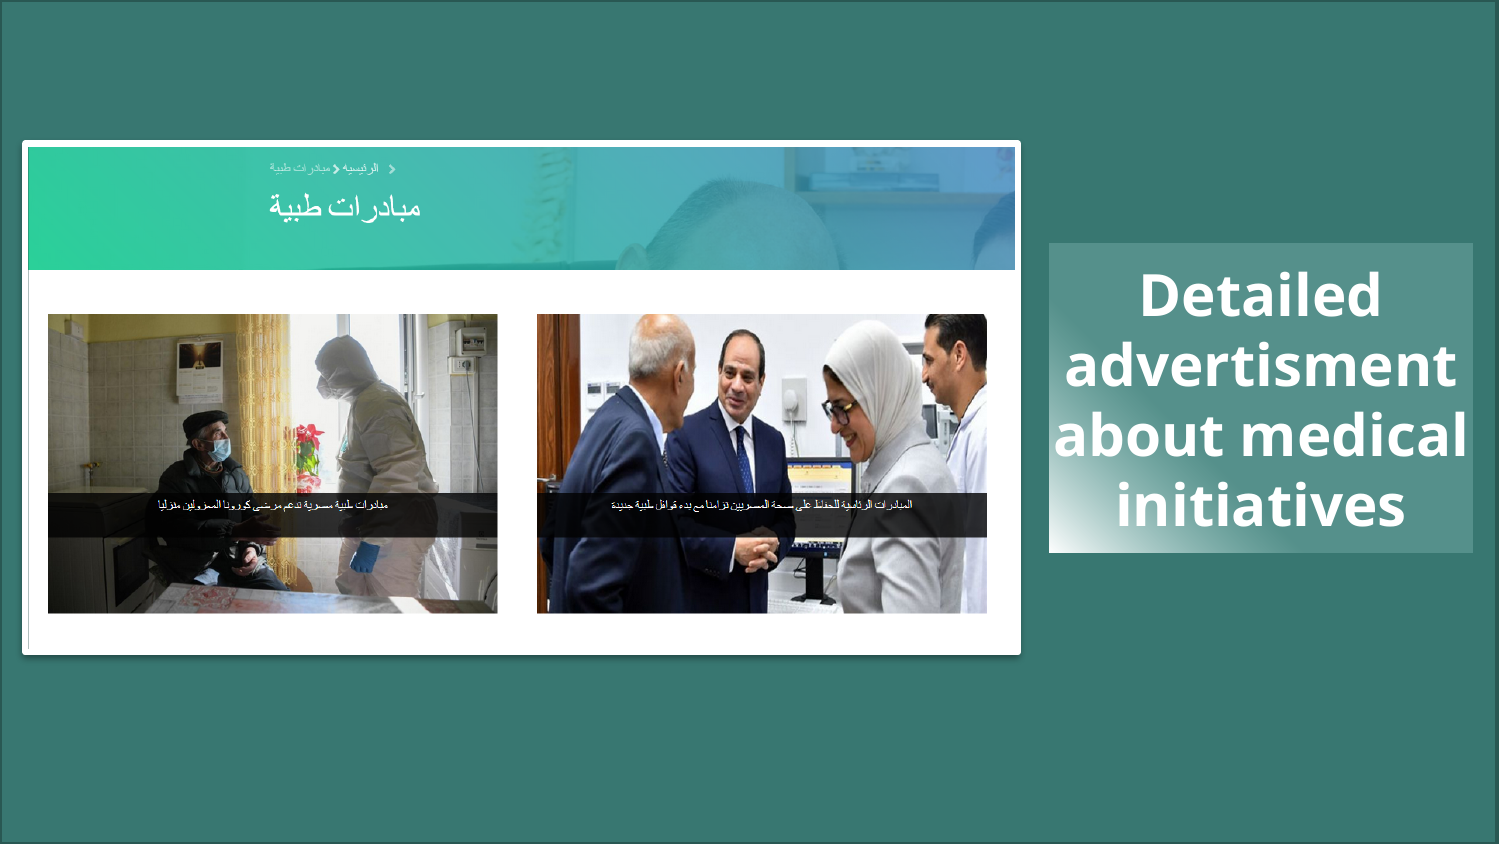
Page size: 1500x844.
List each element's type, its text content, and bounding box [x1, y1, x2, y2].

text_box [0, 0, 1499, 844]
text_box [1049, 308, 1473, 553]
picture [28, 146, 1016, 650]
title Detailed advertisment about medical initiatives [1025, 243, 1500, 308]
